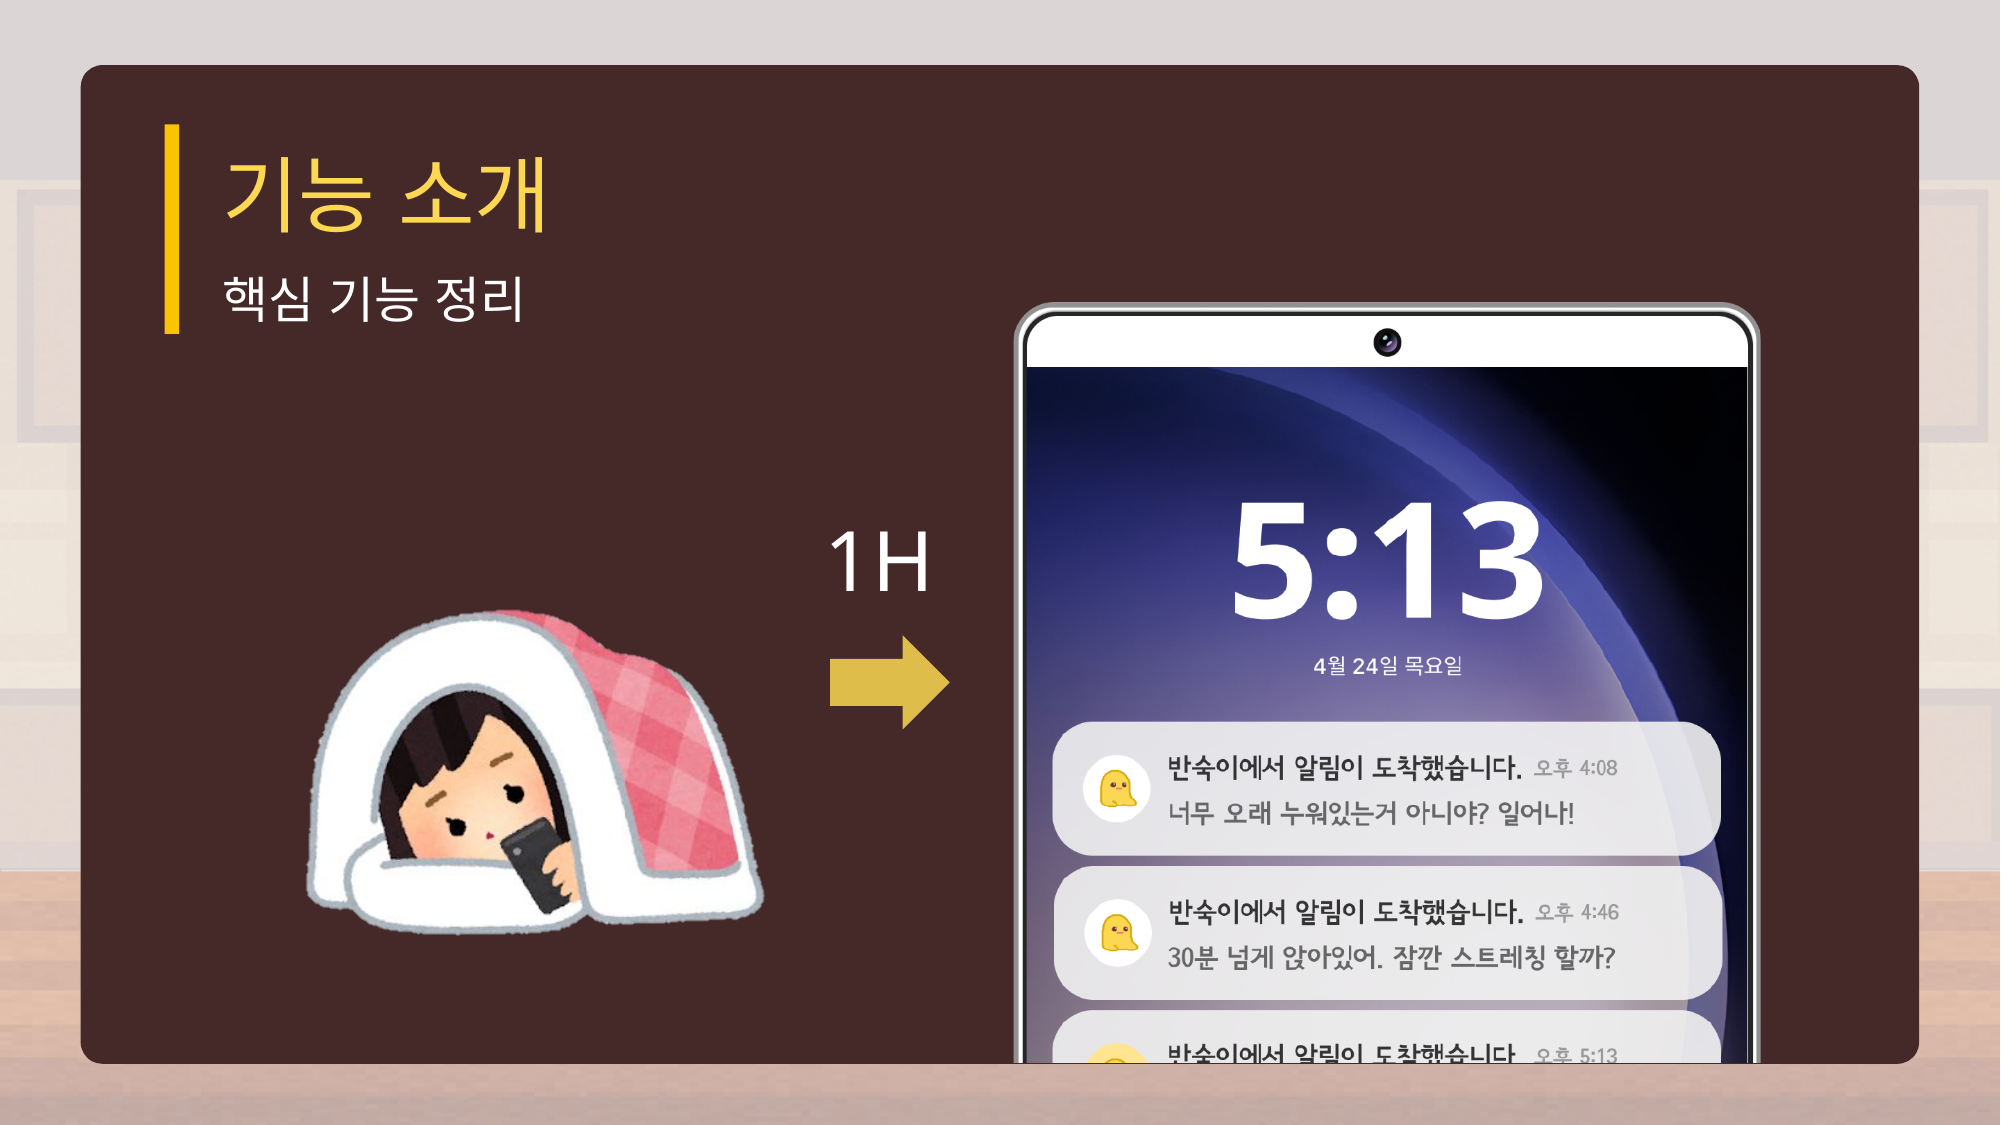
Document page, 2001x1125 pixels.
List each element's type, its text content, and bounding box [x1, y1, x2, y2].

text_box [79, 64, 1921, 1065]
text_box [164, 123, 180, 335]
text_box 기능 소개 [207, 144, 686, 255]
picture [1013, 301, 1761, 1063]
text_box [828, 632, 952, 732]
text_box 1H [805, 514, 953, 615]
text_box 핵심 기능 정리 [207, 270, 600, 334]
picture [290, 564, 777, 978]
